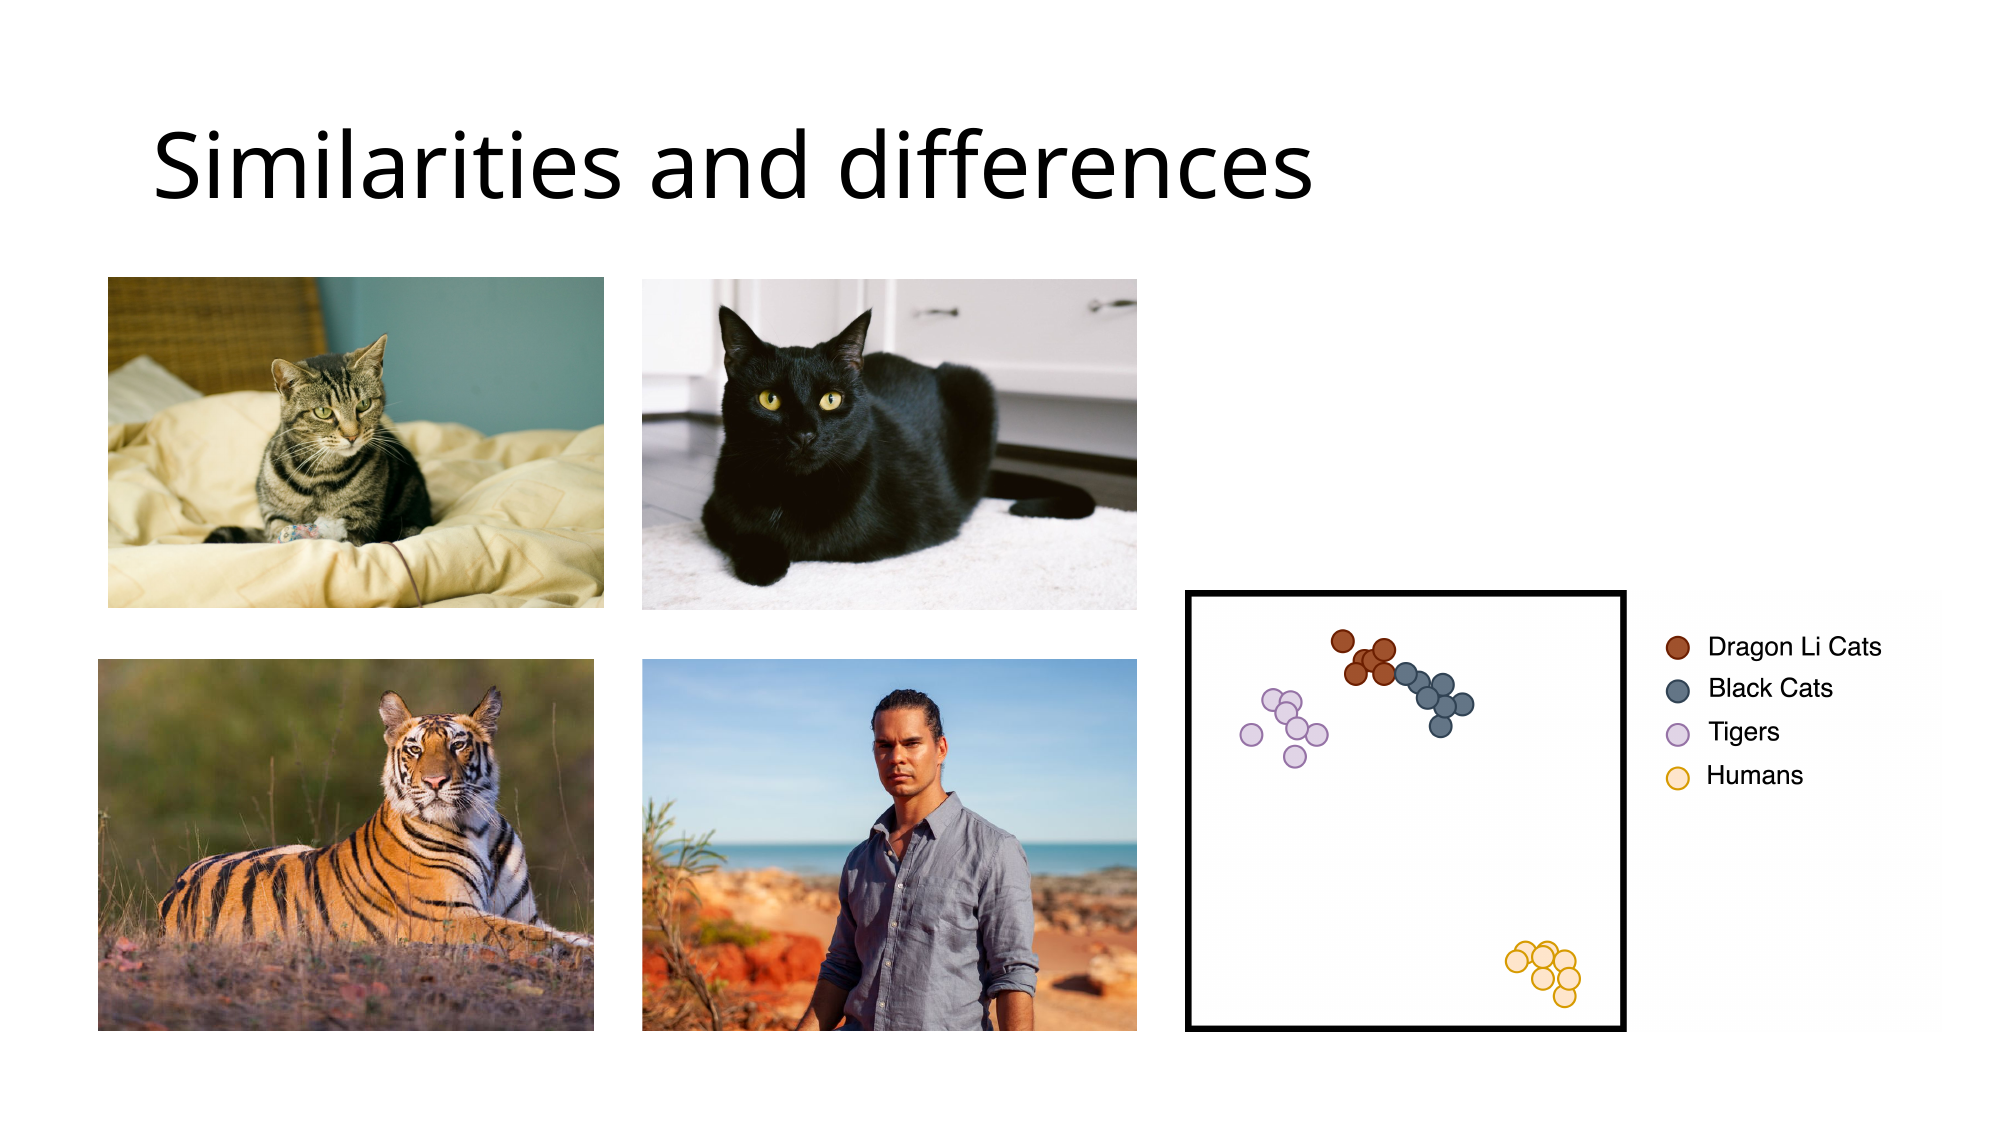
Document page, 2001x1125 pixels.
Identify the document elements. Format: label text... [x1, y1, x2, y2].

picture [642, 279, 1137, 610]
picture [107, 277, 604, 608]
picture [642, 659, 1137, 1031]
picture [98, 659, 594, 1032]
picture [1185, 590, 1942, 1032]
title Similarities and differences [137, 59, 1863, 278]
